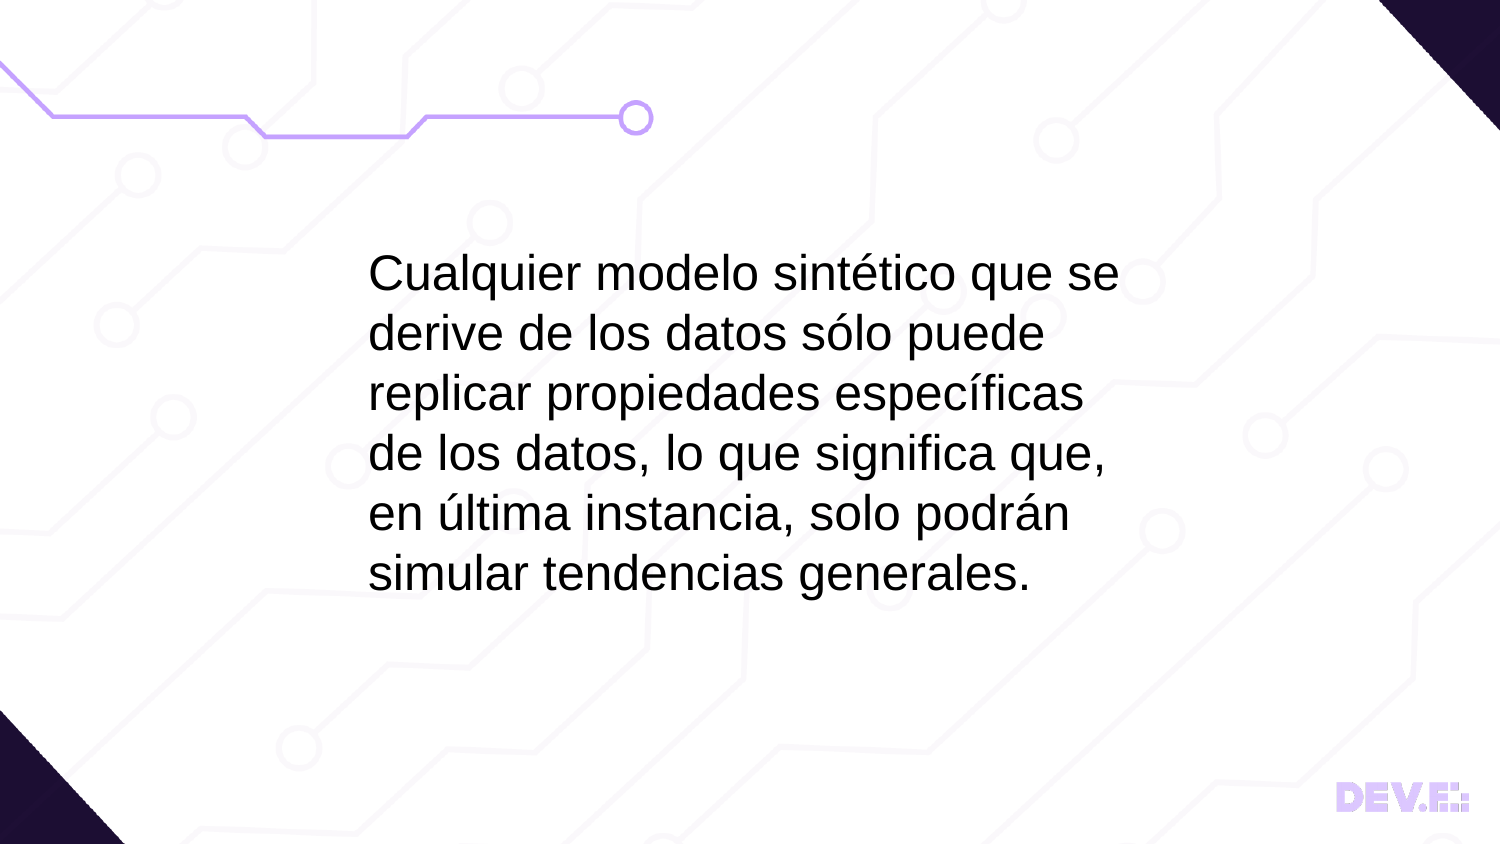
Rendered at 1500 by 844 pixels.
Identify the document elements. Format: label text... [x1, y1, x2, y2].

picture [0, 0, 1500, 844]
text_box Cualquier modelo sintético que se derive de los datos sólo puede replicar propiedades específicas de los datos, lo que significa que, en última instancia, solo podrán simular tendencias generales. [353, 224, 1147, 615]
